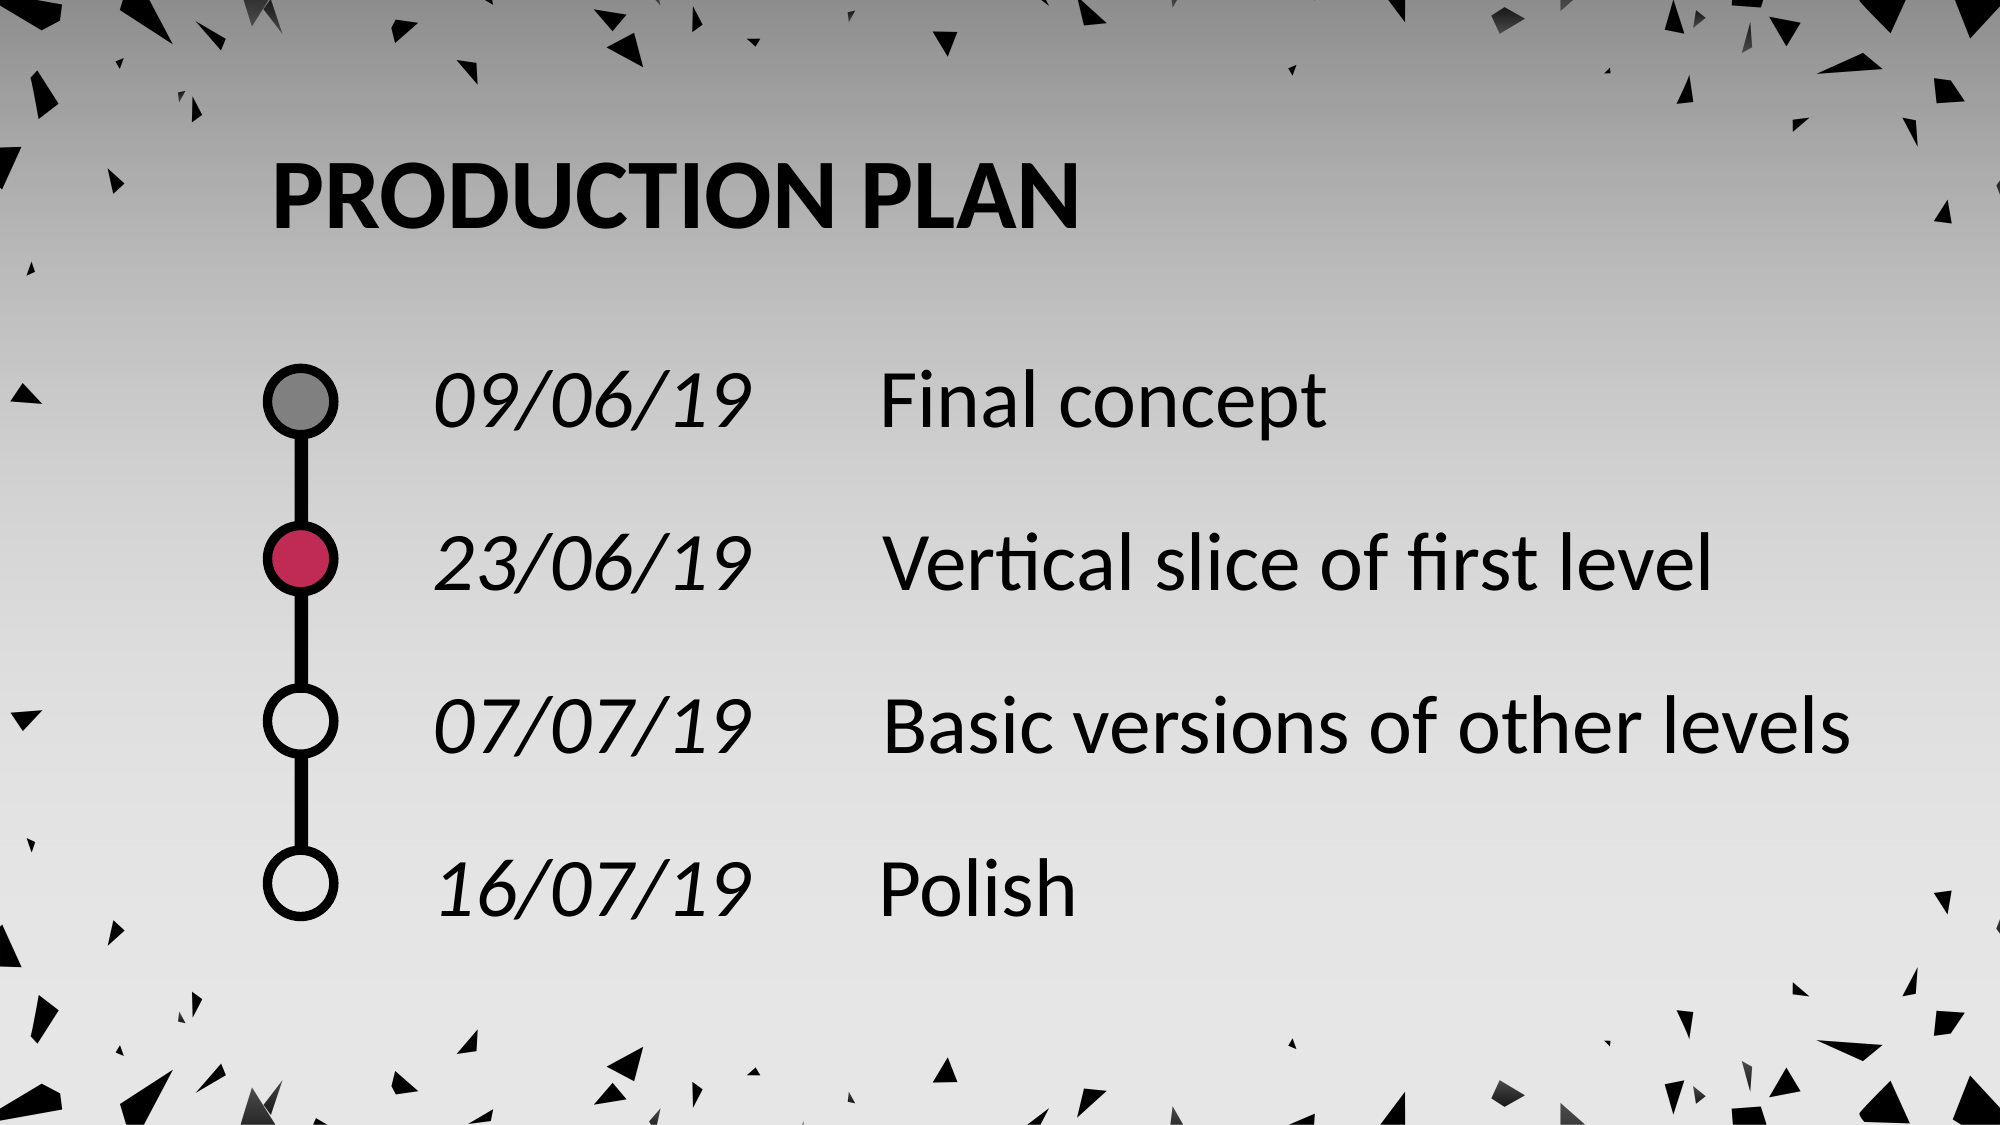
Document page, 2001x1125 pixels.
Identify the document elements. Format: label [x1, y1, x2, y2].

text_box [267, 336, 1873, 943]
picture [0, 0, 2000, 1125]
